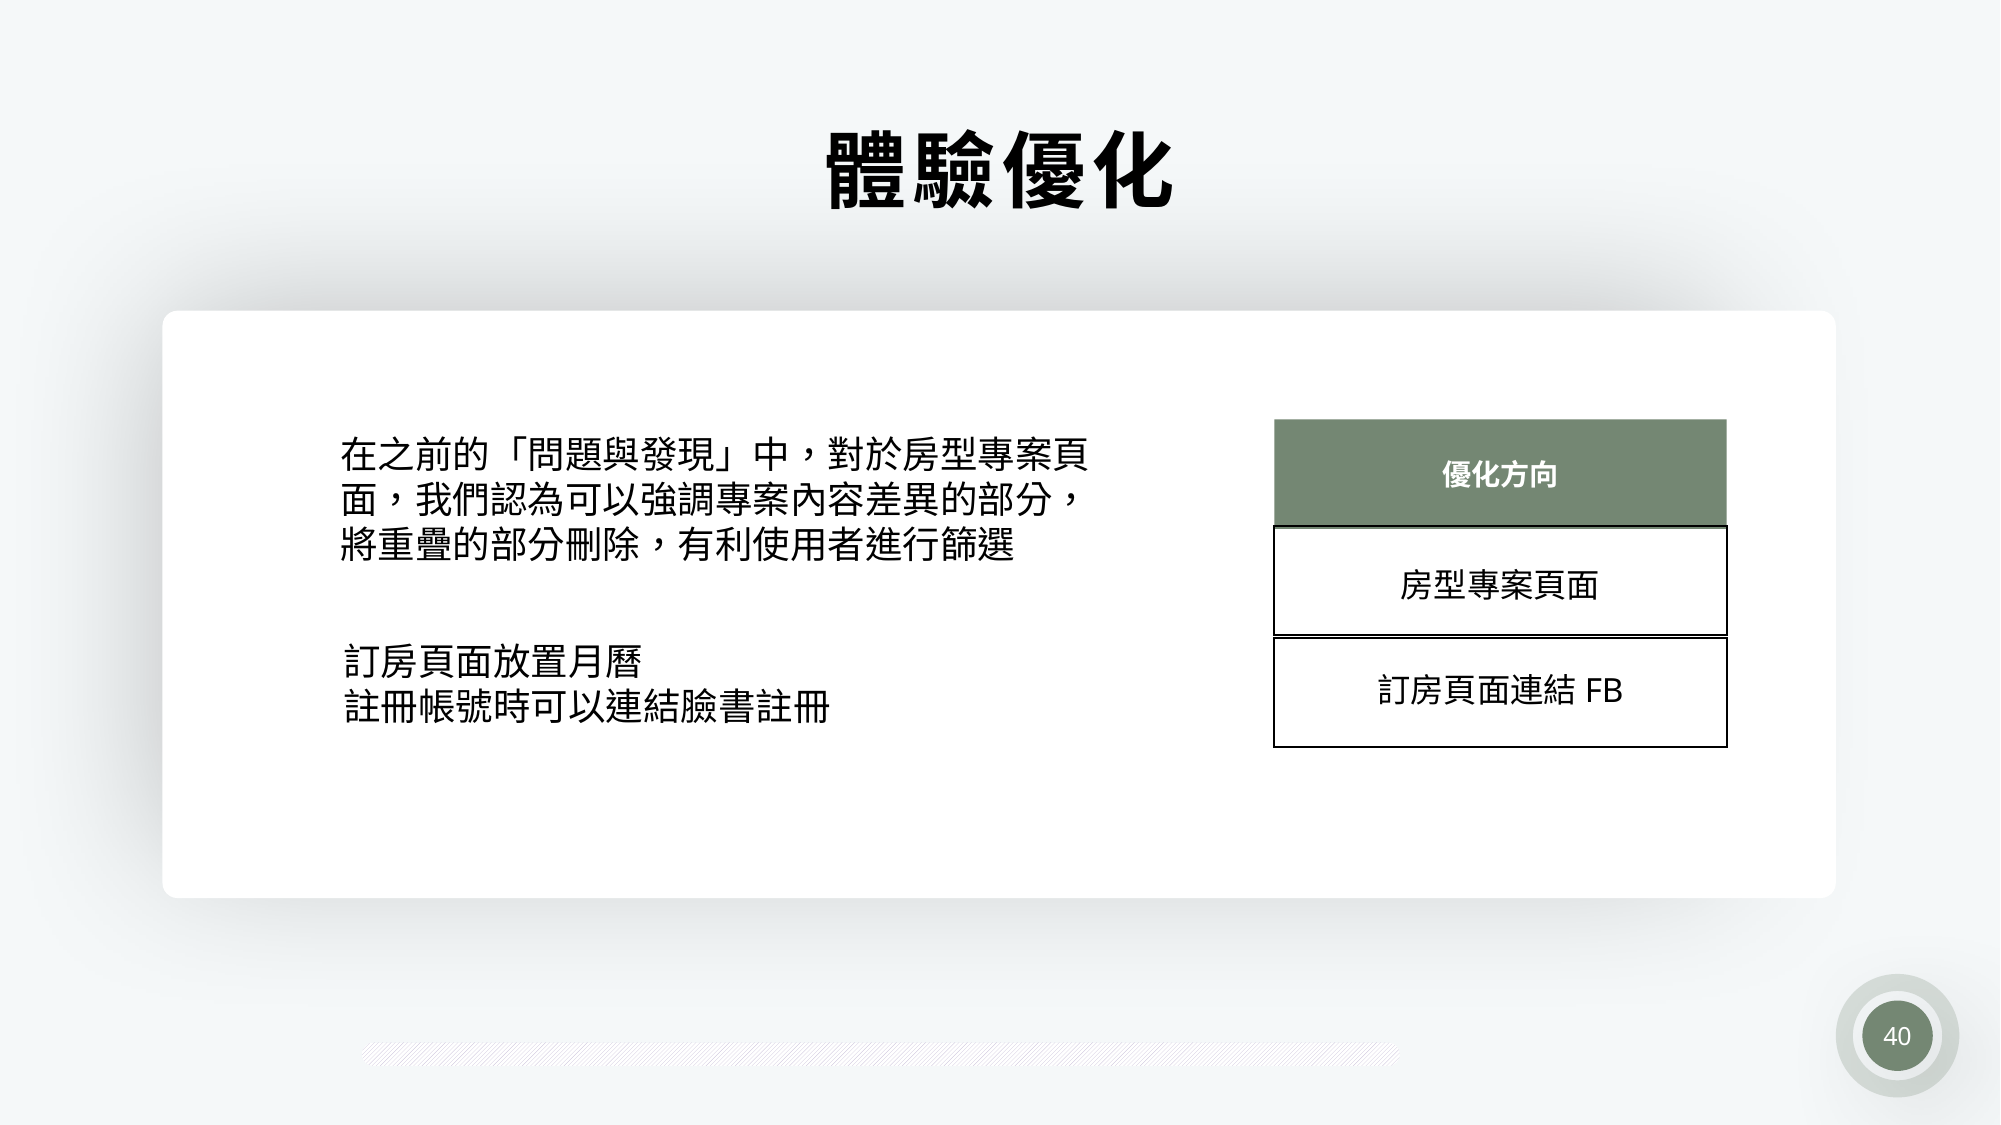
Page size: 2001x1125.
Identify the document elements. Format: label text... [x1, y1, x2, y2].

text_box 優化方向 [1335, 449, 1666, 499]
text_box 訂房頁面放置月曆 註冊帳號時可以連結臉書註冊 [161, 309, 1837, 900]
text_box [1273, 418, 1728, 525]
text_box 體驗優化 [351, 110, 1647, 226]
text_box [1835, 973, 1960, 1098]
text_box [360, 1041, 1401, 1067]
text_box 訂房頁面放置月曆 註冊帳號時可以連結臉書註冊 [328, 630, 846, 736]
text_box 在之前的「問題與發現」中，對於房型專案頁面，我們認為可以強調專案內容差異的部分，將重疊的部分刪除，有利使用者進行篩選 [325, 423, 1112, 574]
text_box [1273, 637, 1728, 748]
text_box [1273, 525, 1728, 636]
